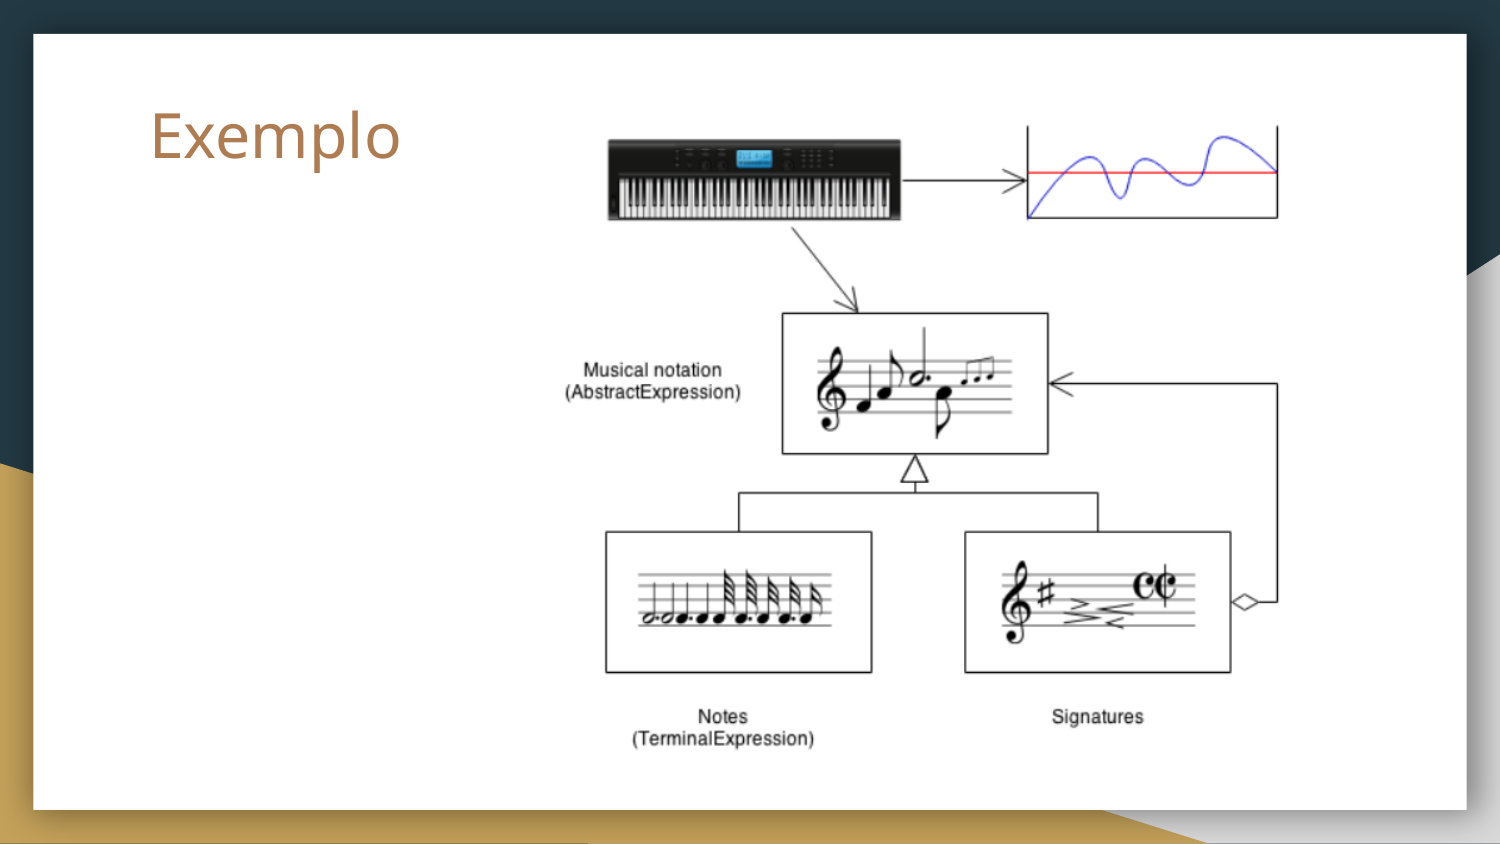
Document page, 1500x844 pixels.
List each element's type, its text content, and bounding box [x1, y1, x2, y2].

picture [493, 94, 1407, 777]
title Exemplo [134, 81, 1366, 238]
